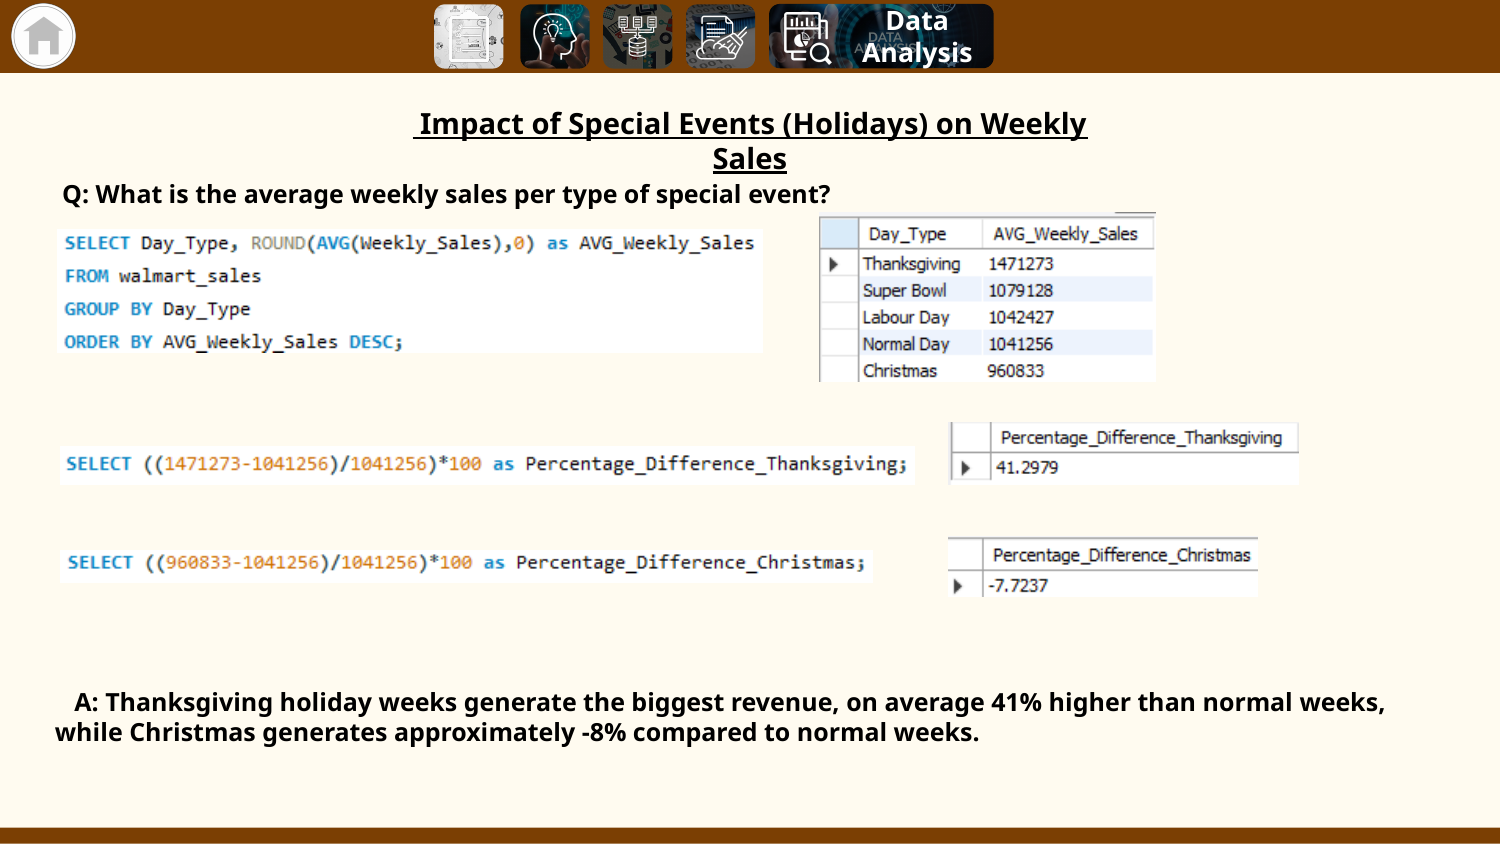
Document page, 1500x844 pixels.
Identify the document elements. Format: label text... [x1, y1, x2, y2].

text_box Q: What is the average weekly sales per type of special event? [47, 163, 1137, 223]
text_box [0, 0, 1500, 74]
text_box Impact of Special Events (Holidays) on Weekly Sales [373, 90, 1126, 190]
picture [57, 229, 763, 354]
picture [59, 549, 873, 584]
picture [59, 446, 916, 485]
picture [948, 421, 1299, 485]
picture [948, 536, 1259, 597]
picture [819, 212, 1156, 382]
text_box A: Thanksgiving holiday weeks generate the biggest revenue, on average 41% higher than normal weeks, while Christmas generates approximately -8% compared to normal weeks. [39, 671, 1469, 762]
